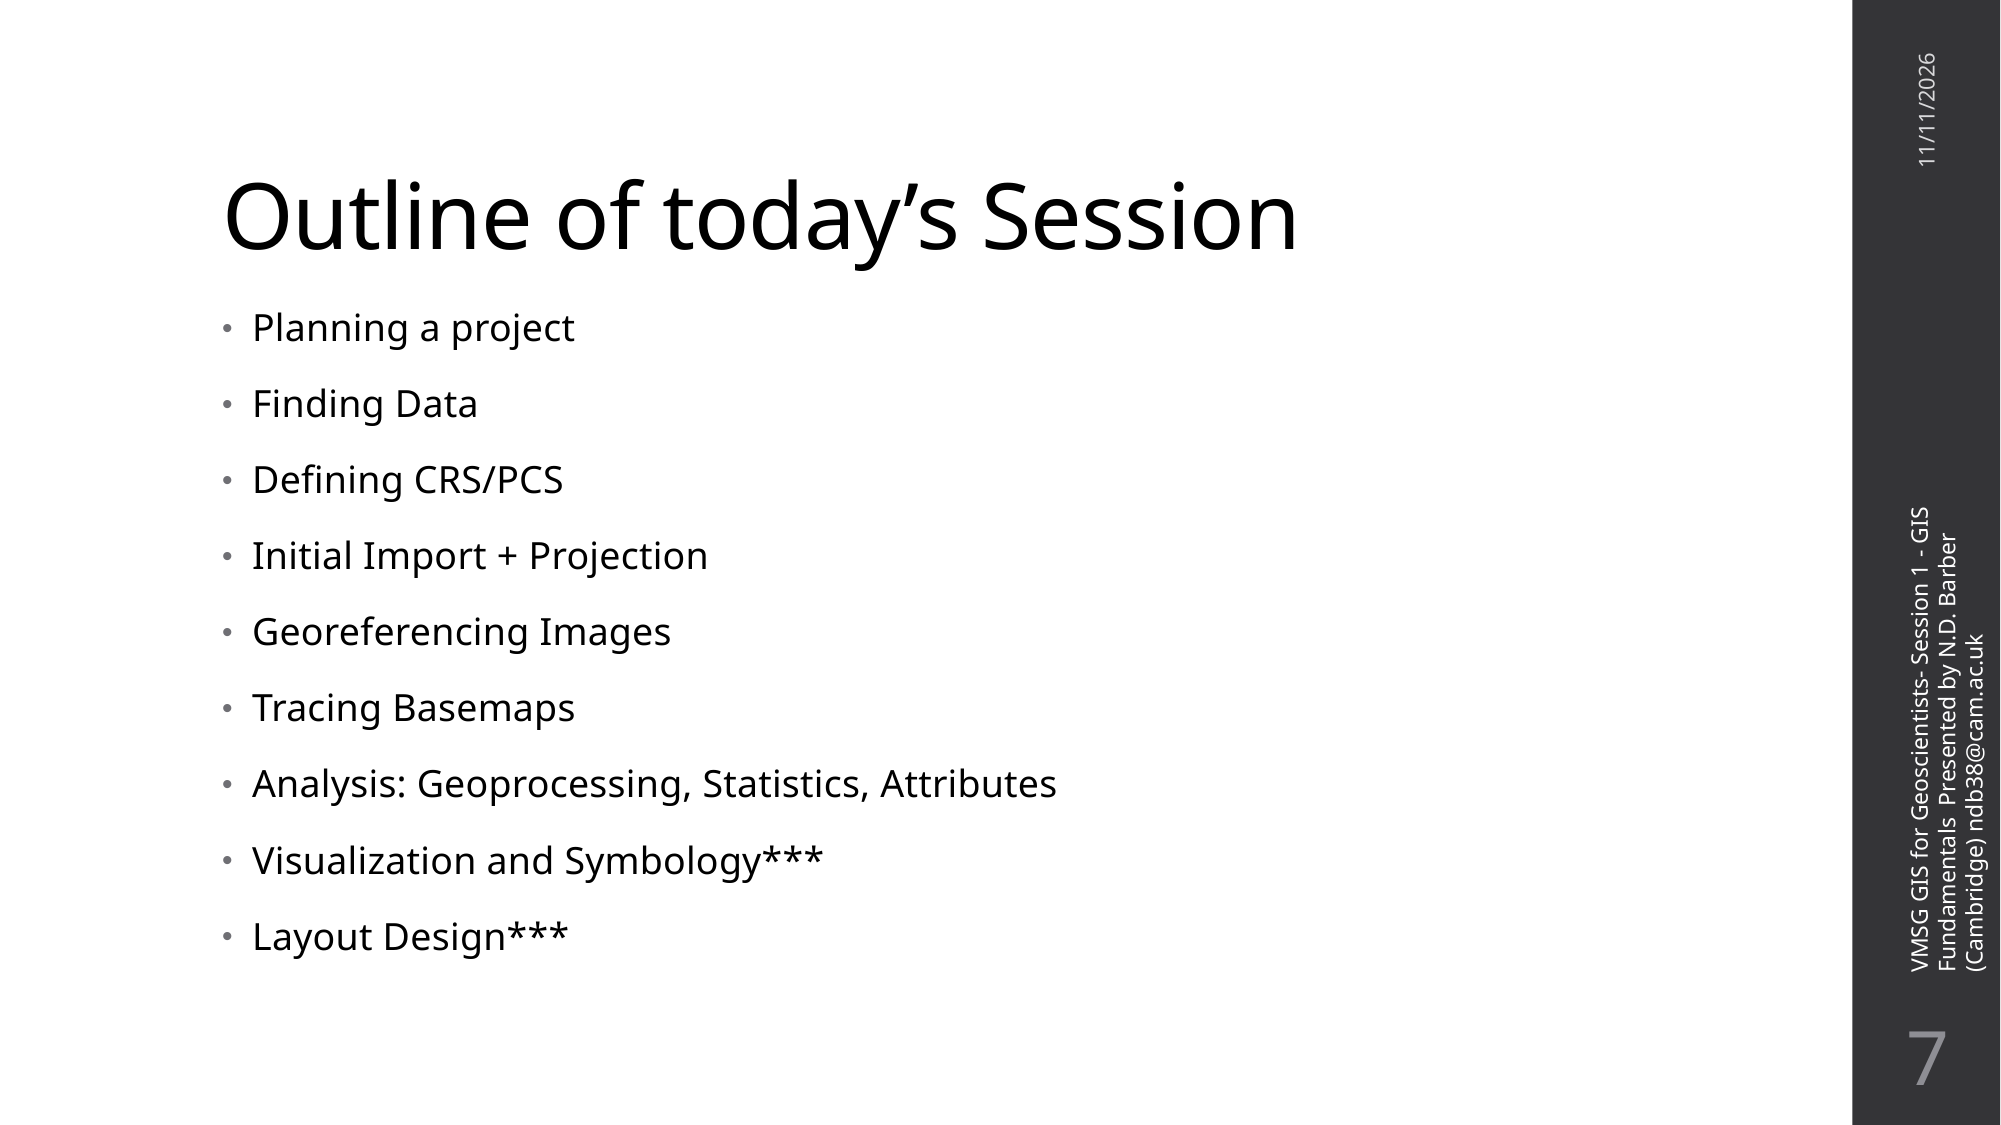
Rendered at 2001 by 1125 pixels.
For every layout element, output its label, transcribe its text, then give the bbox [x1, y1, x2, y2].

list Planning a project Finding Data Defining CRS/PCS Initial Import + Projection Georeferencing Images Tracing Basemaps Analysis: Geoprocessing, Statistics, Attributes Visualization and Symbology*** Layout Design*** [206, 299, 1617, 1014]
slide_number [1897, 37, 1958, 351]
slide_number 6 [1852, 1012, 2000, 1110]
title Outline of today’s Session [206, 60, 1797, 278]
footer VMSG GIS for Geoscientists- Session 1 - GIS Fundamentals Presented by N.D. Barber (Cambridge) ndb38@cam.ac.uk [1897, 400, 1958, 988]
